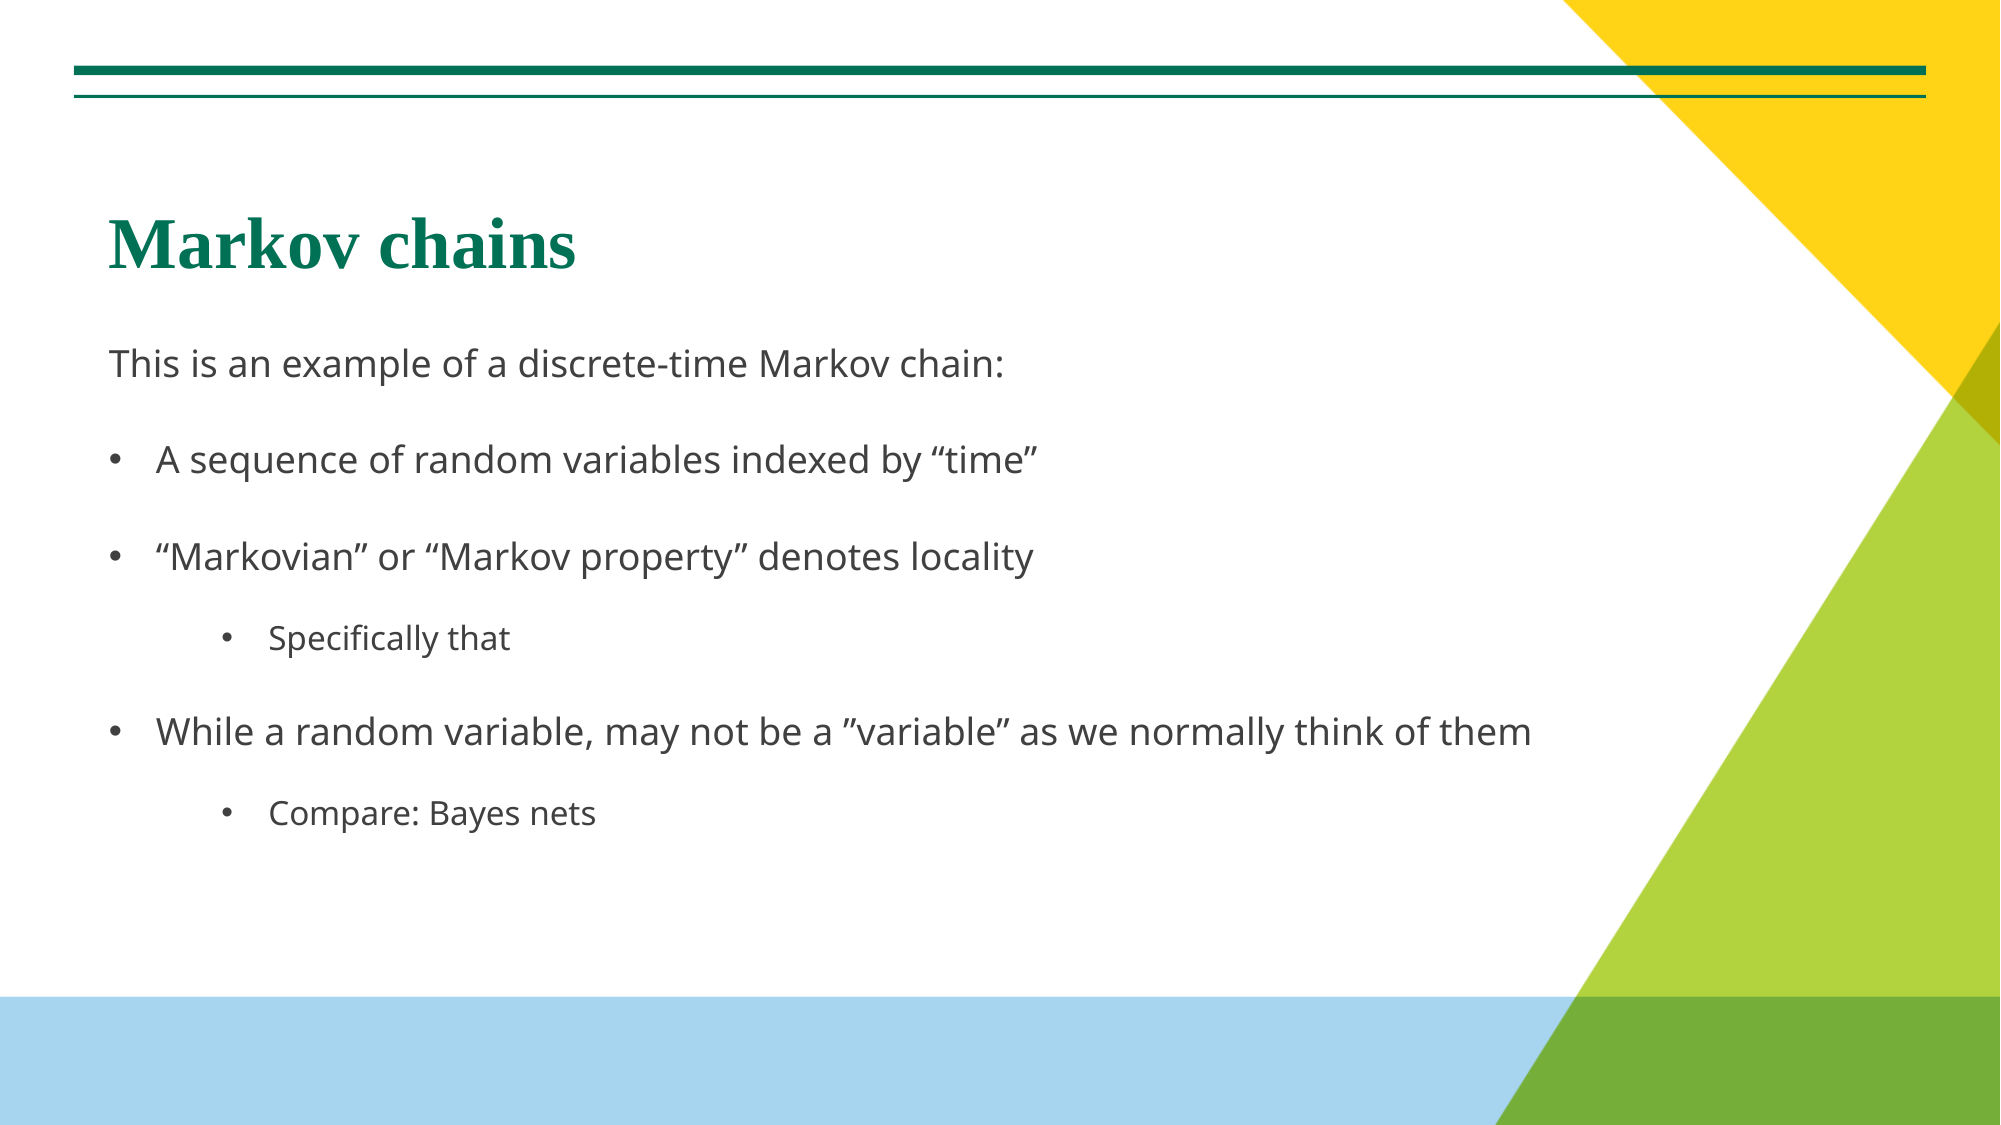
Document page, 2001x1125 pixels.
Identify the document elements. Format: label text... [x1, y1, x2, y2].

picture [0, 0, 2000, 1125]
title Markov chains [94, 136, 1819, 354]
